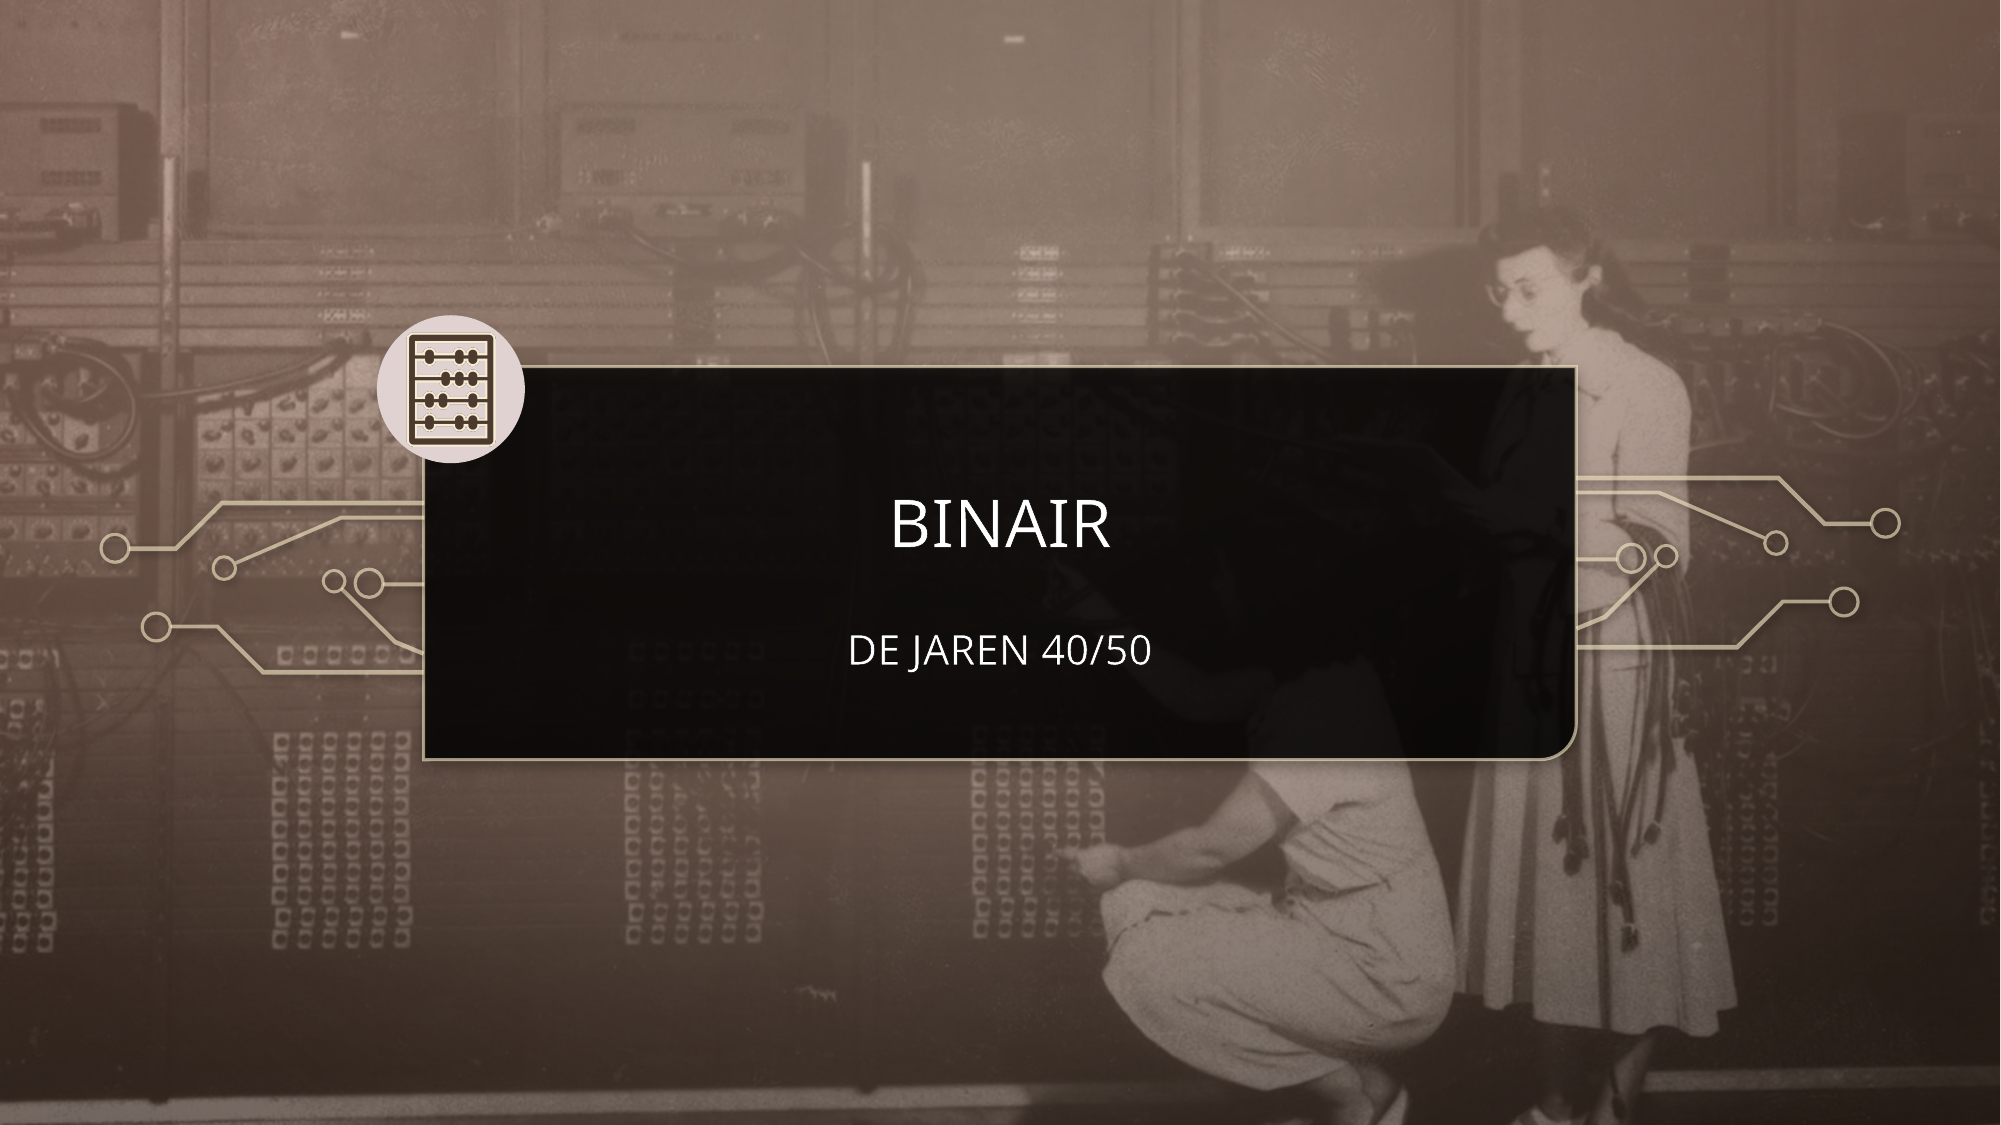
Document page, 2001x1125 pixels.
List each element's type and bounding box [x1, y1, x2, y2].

text_box [99, 366, 1902, 760]
picture [0, 0, 2000, 1125]
text_box [376, 314, 526, 464]
